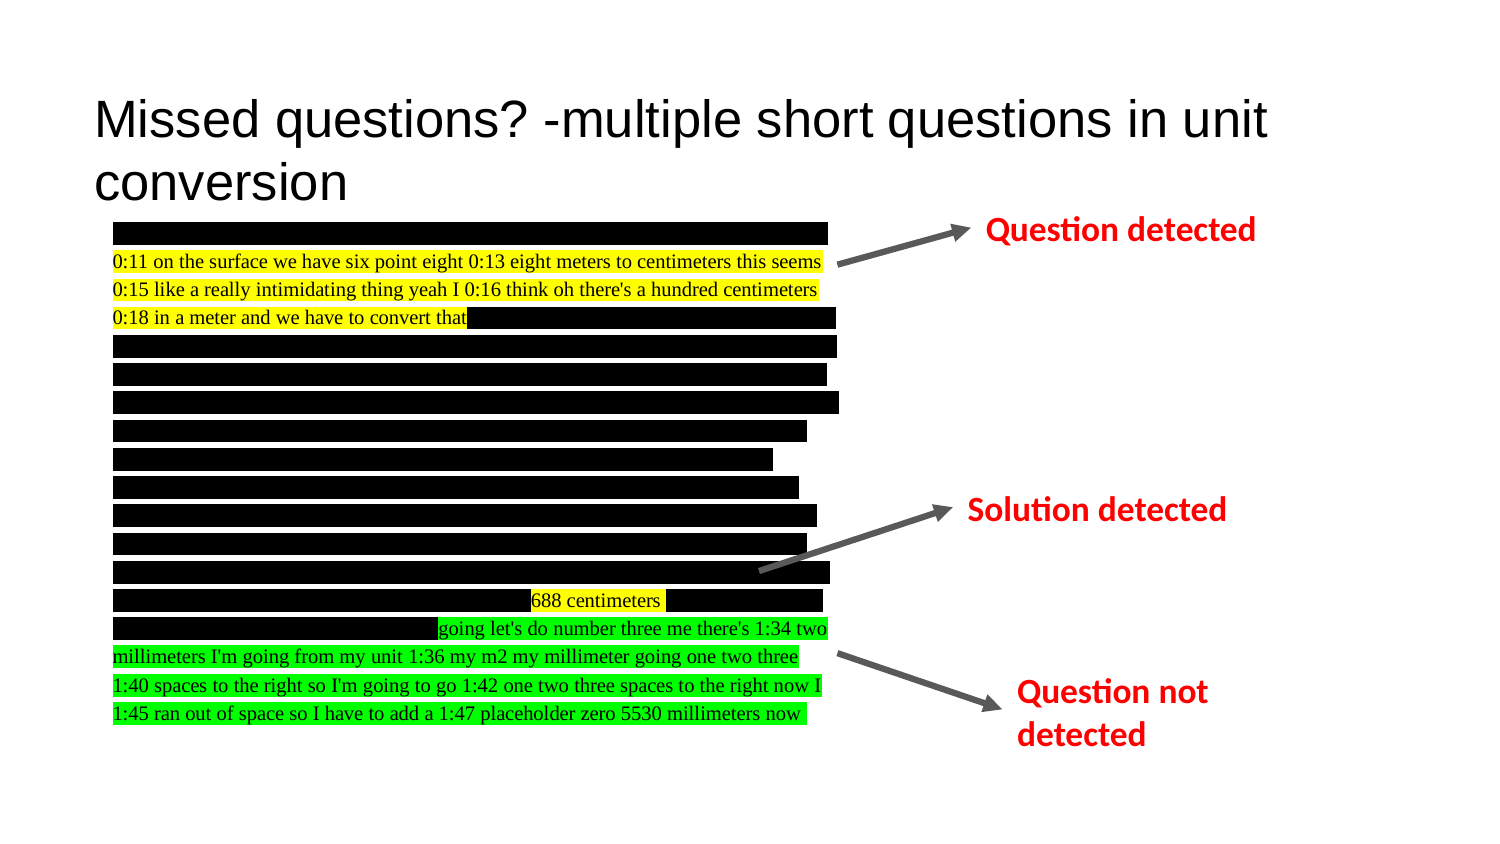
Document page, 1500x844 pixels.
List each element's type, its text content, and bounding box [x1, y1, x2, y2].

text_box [758, 507, 953, 572]
text_box Question detected [970, 191, 1295, 264]
list 0:06 which I want to highlight on these 0:08 couple things on the homework tonight so 0:11 on the surface we have six point eight 0:13 eight meters to centimeters this seems 0:15 like a really intimidating thing yeah I 0:16 think oh there's a hundred centimeters 0:18 in a meter and we have to convert that 0:20 means you gotta go buds but it's a trick 0:23 there's no me in the mist Rodina show me 0:25 the science you just show me this it 0:27 goes 0:27 King Henry died sorry this a little bit 0:34 of noise and room 0:34 King Henry died unexpectedly drinking 0:42 chocolate milk sorry about that 0:45 King Henry died unexpectedly drinking 0:47 chocolate milk 0:48 this stands for kilometers hecta meters 0:51 decameters your unit which could be also 0:54 M G or L decimetres centimeters or 0:58 millimeters so we're converting from 1:01 millimeters I'm sorry 1:02 we're converting from meters to 1:04 centimeters trying to count how many 1:06 spaces I'm gonna move over I go I'm 1:09 going one two spaces from my m to my C 1:15 in this case I move over to two spaces 1:17 to the right as well going one two 1:20 spaces to the right so my final answer 1:24 will be 688 centimeters find next time 1:29 do it in black pen for next one I'm 1:31 going let's do number three me there's 1:34 two millimeters I'm going from my unit 1:36 my m2 my millimeter going one two three 1:40 spaces to the right so I'm going to go 1:42 one two three spaces to the right now I 1:45 ran out of space so I have to add a 1:47 placeholder zero 5530 millimeters now [97, 201, 855, 769]
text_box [837, 227, 972, 265]
title Missed questions? -multiple short questions in unit conversion [79, 70, 1311, 228]
text_box Question not detected [1002, 653, 1327, 769]
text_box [837, 652, 1003, 710]
text_box Solution detected [952, 471, 1277, 544]
